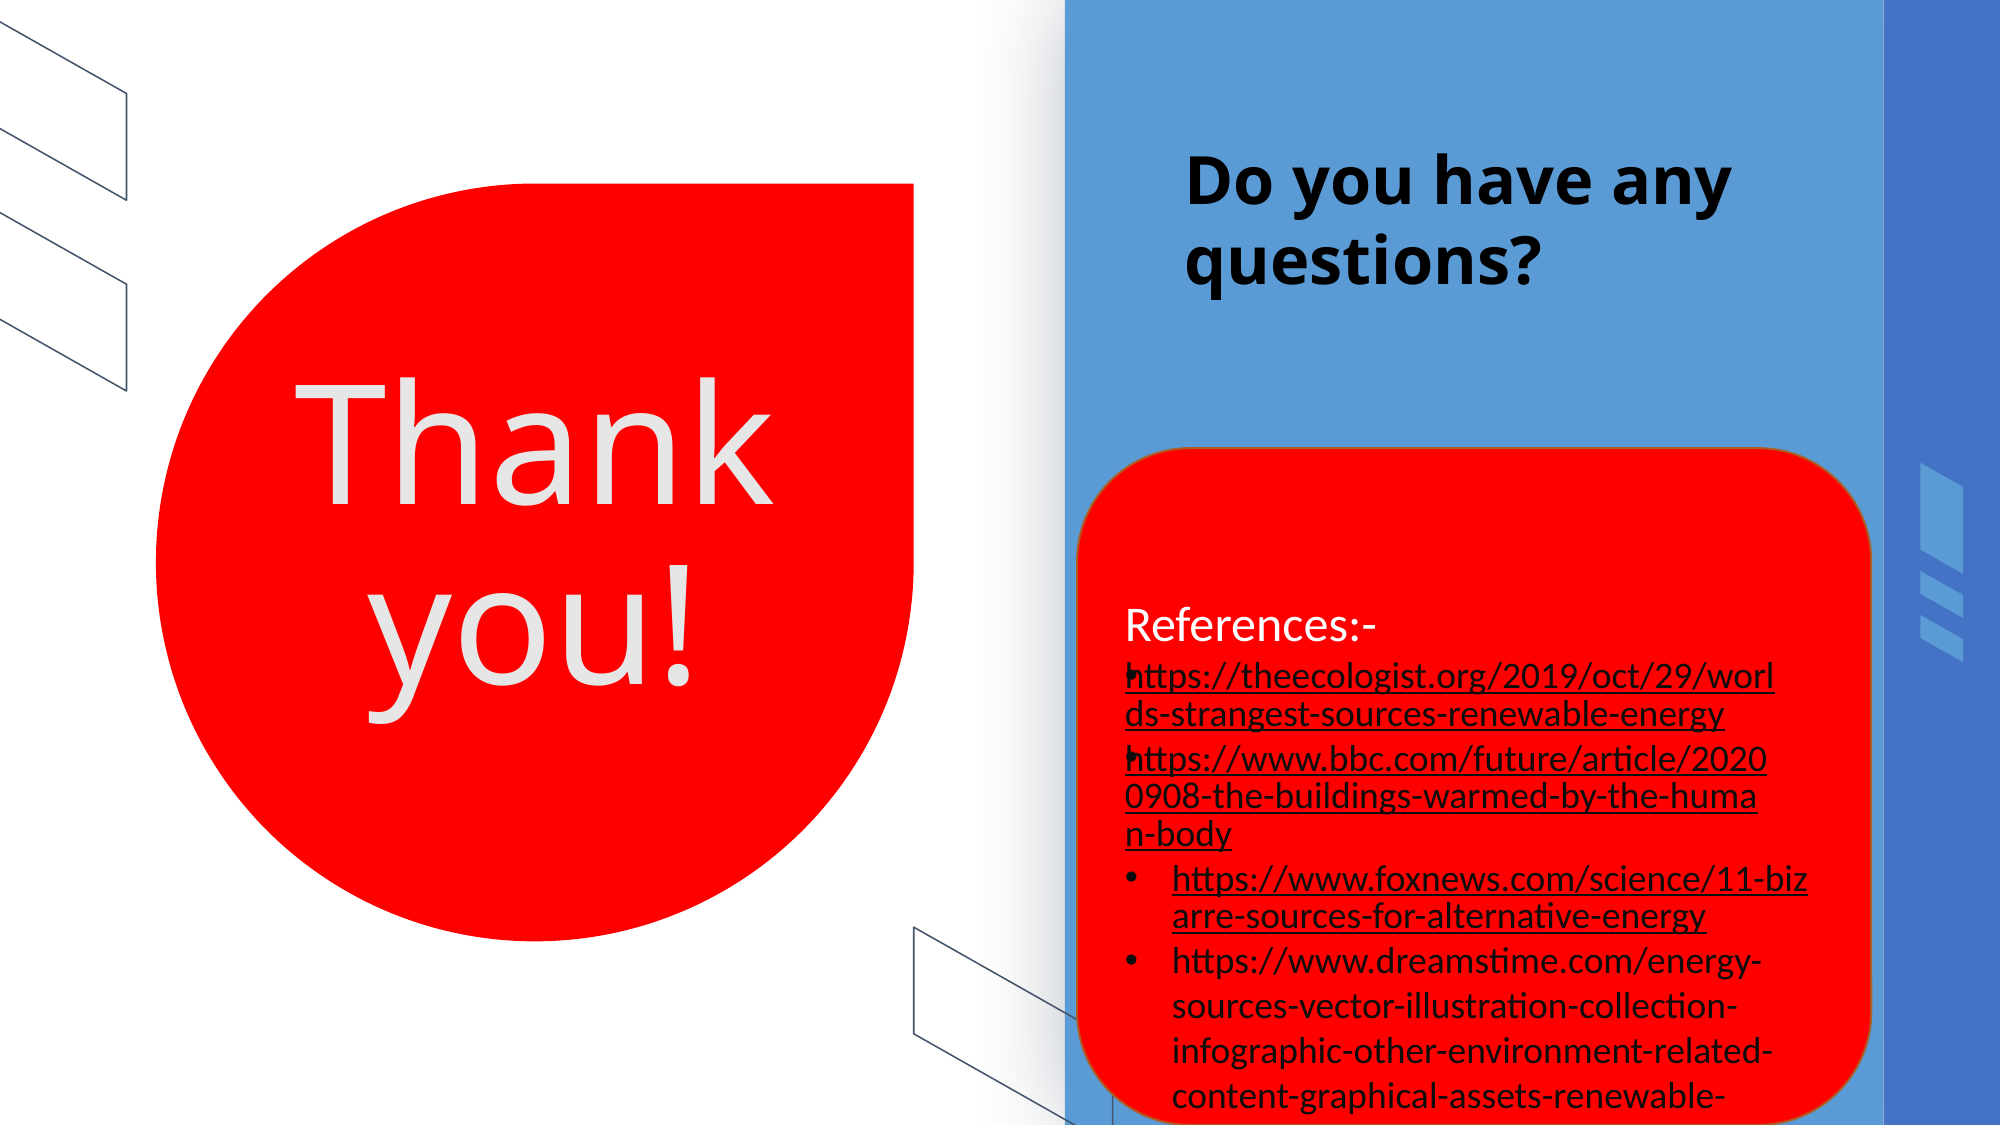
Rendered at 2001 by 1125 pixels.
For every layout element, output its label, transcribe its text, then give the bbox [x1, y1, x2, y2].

text_box [228, 183, 914, 780]
text_box [913, 927, 1113, 1125]
text_box [155, 344, 225, 781]
subtitle Do you have any questions? [1164, 117, 1784, 449]
text_box [228, 785, 842, 942]
text_box References:- https://theecologist.org/2019/oct/29/worlds-strangest-sources-renewable-energy https://www.bbc.com/future/article/20200908-the-buildings-warmed-by-the-human-body https://www.foxnews.com/science/11-bizarre-sources-for-alternative-energy https://www.dreamstime.com/energy-sources-vector-illustration-collection-infographic-other-environment-related-content-graphical-assets-renewable-versus-image173736392 [1076, 447, 1873, 1125]
title Thank you! [225, 340, 845, 785]
